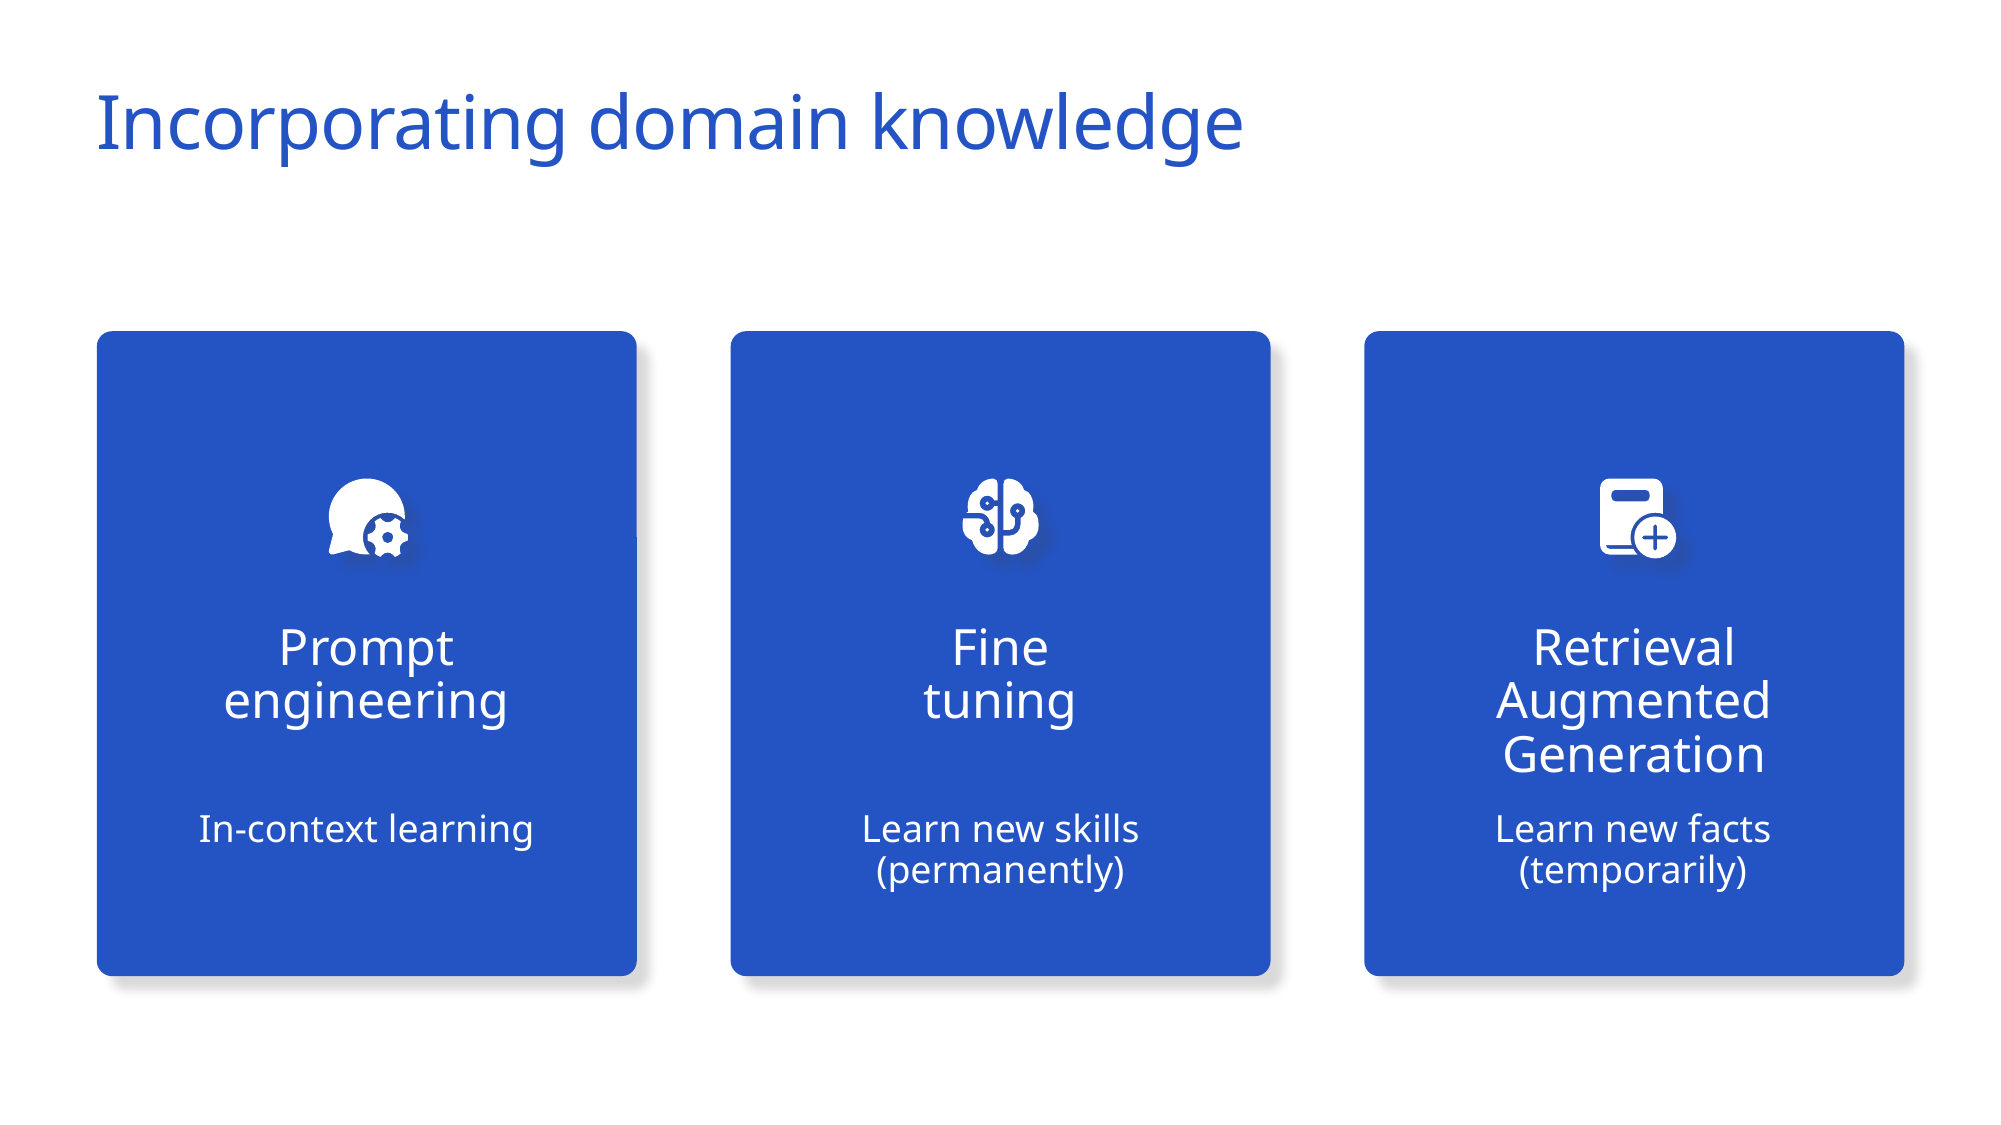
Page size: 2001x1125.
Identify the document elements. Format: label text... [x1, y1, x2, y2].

text_box Learn new skills (permanently) [730, 810, 1271, 892]
text_box [1363, 330, 1906, 977]
title Incorporating domain knowledge [96, 75, 1904, 166]
text_box [1002, 477, 1040, 556]
text_box Retrieval Augmented Generation [1364, 621, 1905, 784]
text_box Learn new facts (temporarily) [1363, 810, 1903, 892]
text_box [729, 330, 1272, 977]
text_box [961, 477, 999, 556]
text_box Prompt engineering [96, 621, 637, 730]
text_box [1599, 477, 1677, 560]
text_box [96, 330, 638, 977]
text_box [328, 477, 409, 558]
text_box In-context learning [96, 810, 637, 851]
text_box Fine tuning [730, 621, 1271, 730]
